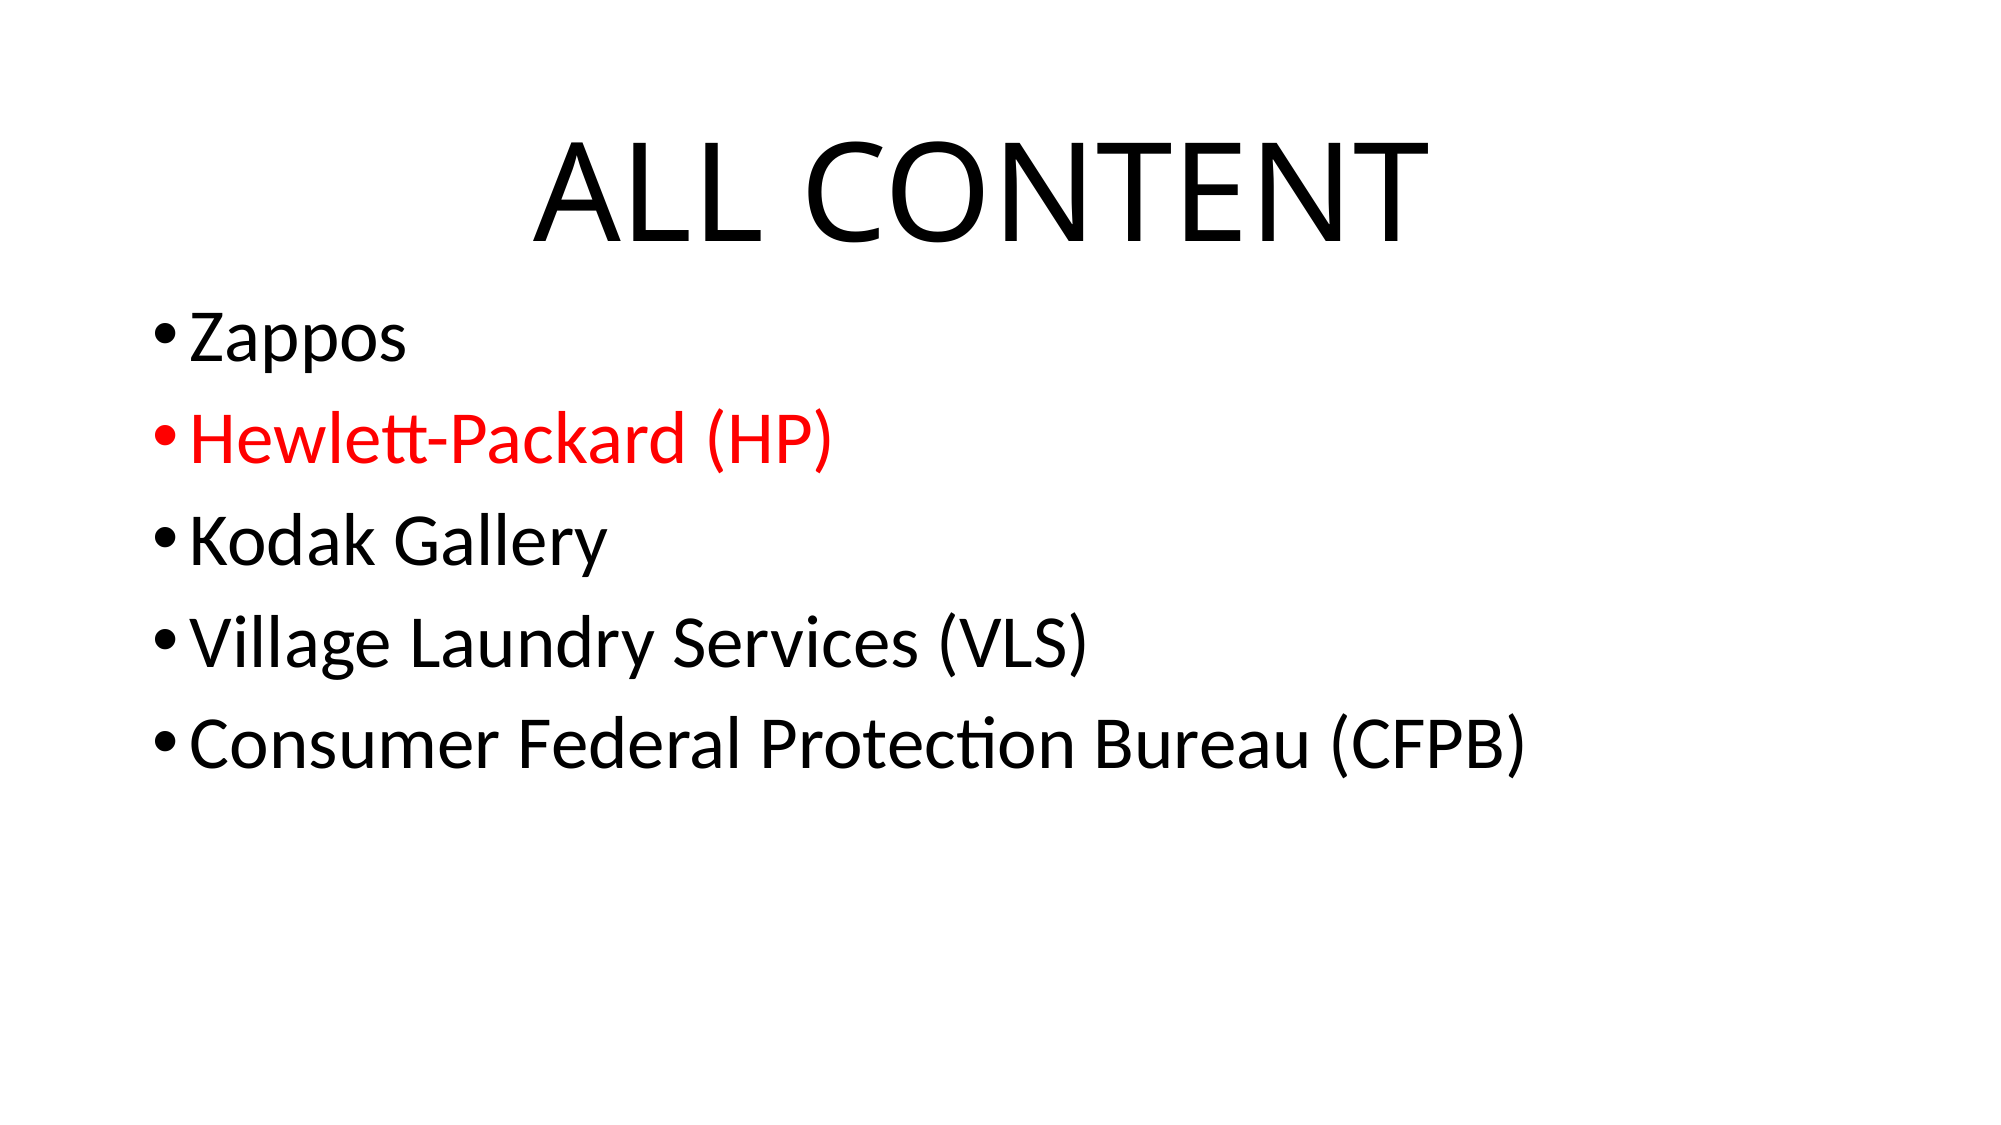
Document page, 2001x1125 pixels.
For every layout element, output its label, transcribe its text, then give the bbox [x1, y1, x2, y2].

list Zappos Hewlett-Packard (HP) Kodak Gallery Village Laundry Services (VLS) Consumer Federal Protection Bureau (CFPB) [137, 289, 1863, 836]
title ALL CONTENT [137, 87, 1863, 289]
